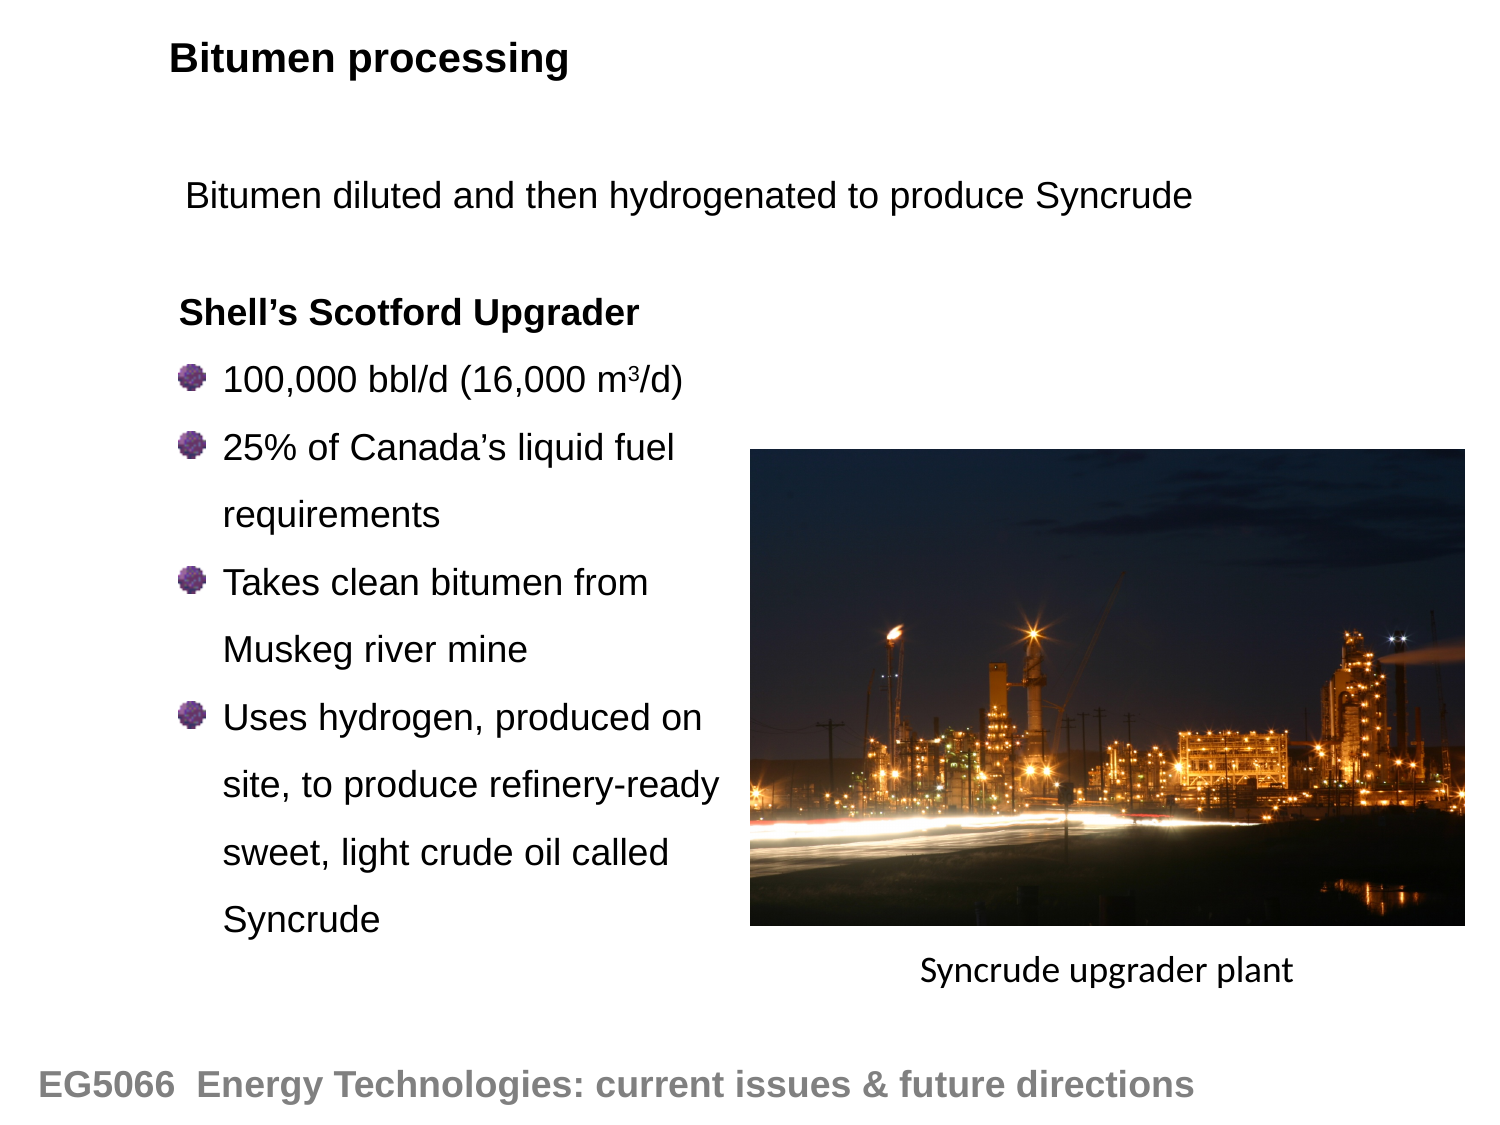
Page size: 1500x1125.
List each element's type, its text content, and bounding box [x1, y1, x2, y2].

picture [178, 364, 206, 391]
text_box Bitumen processing [154, 23, 586, 89]
picture [178, 431, 206, 459]
text_box EG5066 Energy Technologies: current issues & future directions [23, 1052, 1313, 1113]
text_box Shell’s Scotford Upgrader 100,000 bbl/d (16,000 m3/d) 25% of Canada’s liquid fuel requirements Takes clean bitumen from Muskeg river mine Uses hydrogen, produced on site, to produce refinery-ready sweet, light crude oil called Syncrude [163, 257, 762, 948]
picture [749, 449, 1466, 926]
text_box Bitumen diluted and then hydrogenated to produce Syncrude [170, 163, 1209, 224]
text_box Syncrude upgrader plant [905, 937, 1310, 998]
picture [178, 566, 206, 594]
picture [178, 701, 206, 729]
